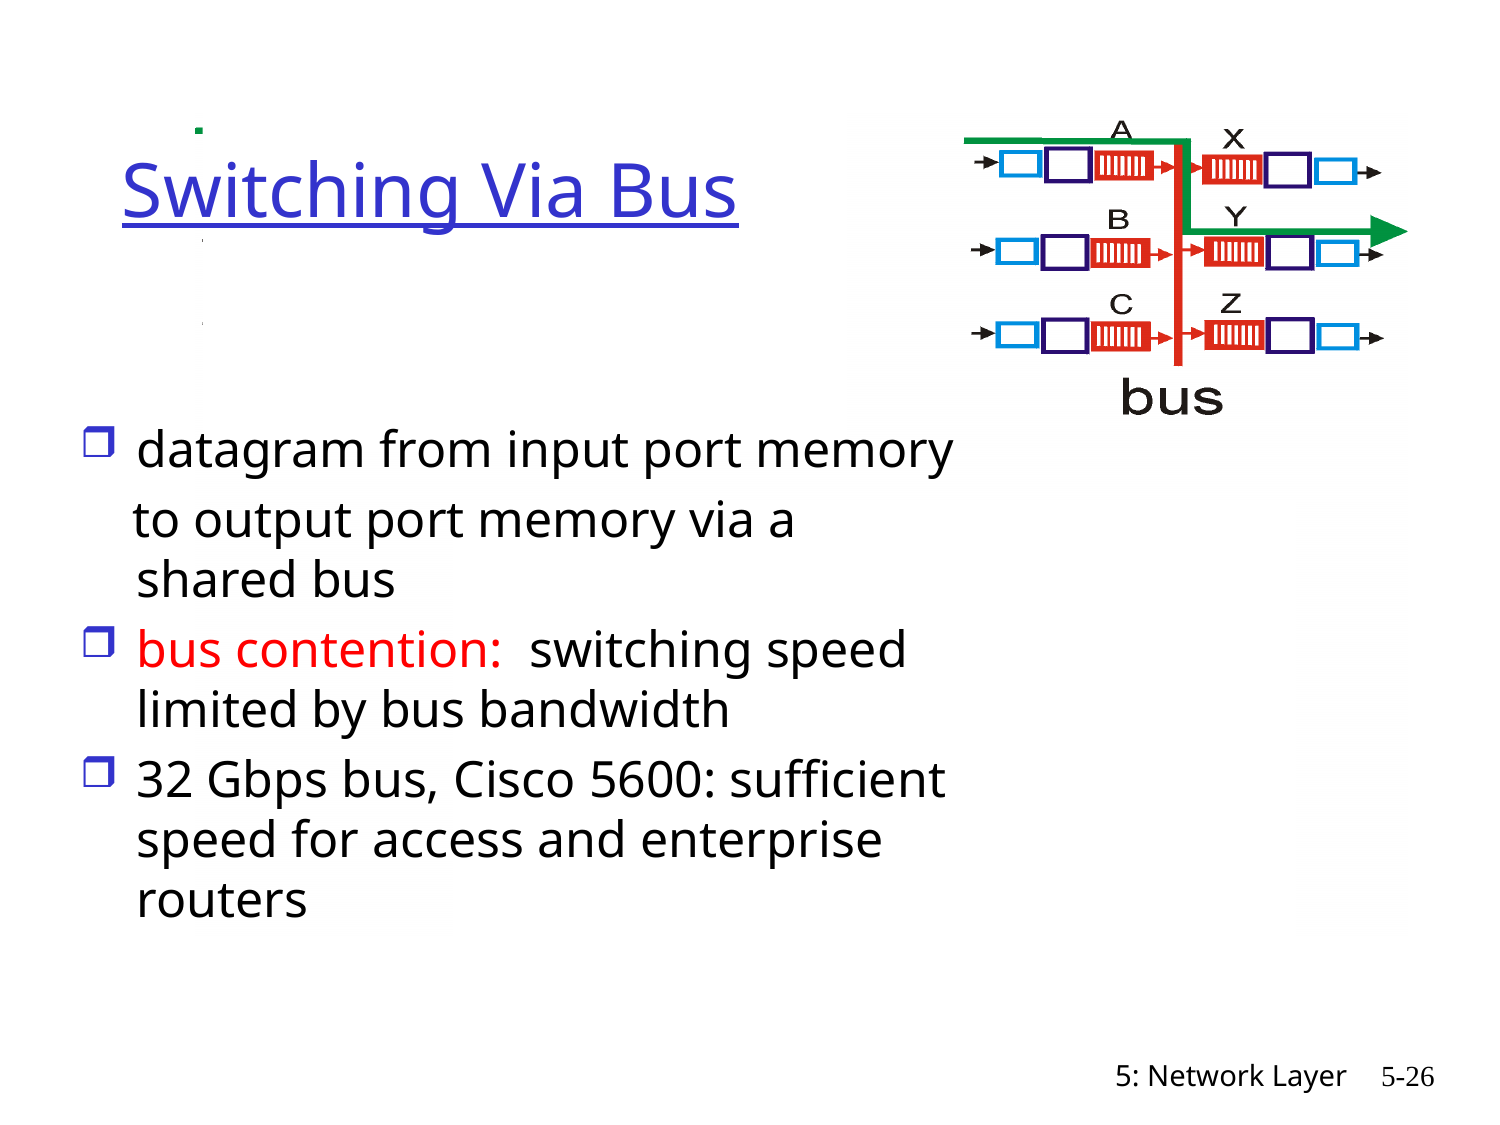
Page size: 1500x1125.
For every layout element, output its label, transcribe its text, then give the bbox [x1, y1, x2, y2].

title Switching Via Bus [106, 130, 189, 244]
list datagram from input port memory to output port memory via a shared bus bus contention: switching speed limited by bus bandwidth 32 Gbps bus, Cisco 5600: sufficient speed for access and enterprise routers [65, 410, 986, 1079]
slide_number 5-26 [1338, 1049, 1451, 1125]
footer 5: Network Layer [887, 1049, 1338, 1125]
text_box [194, 109, 1408, 961]
